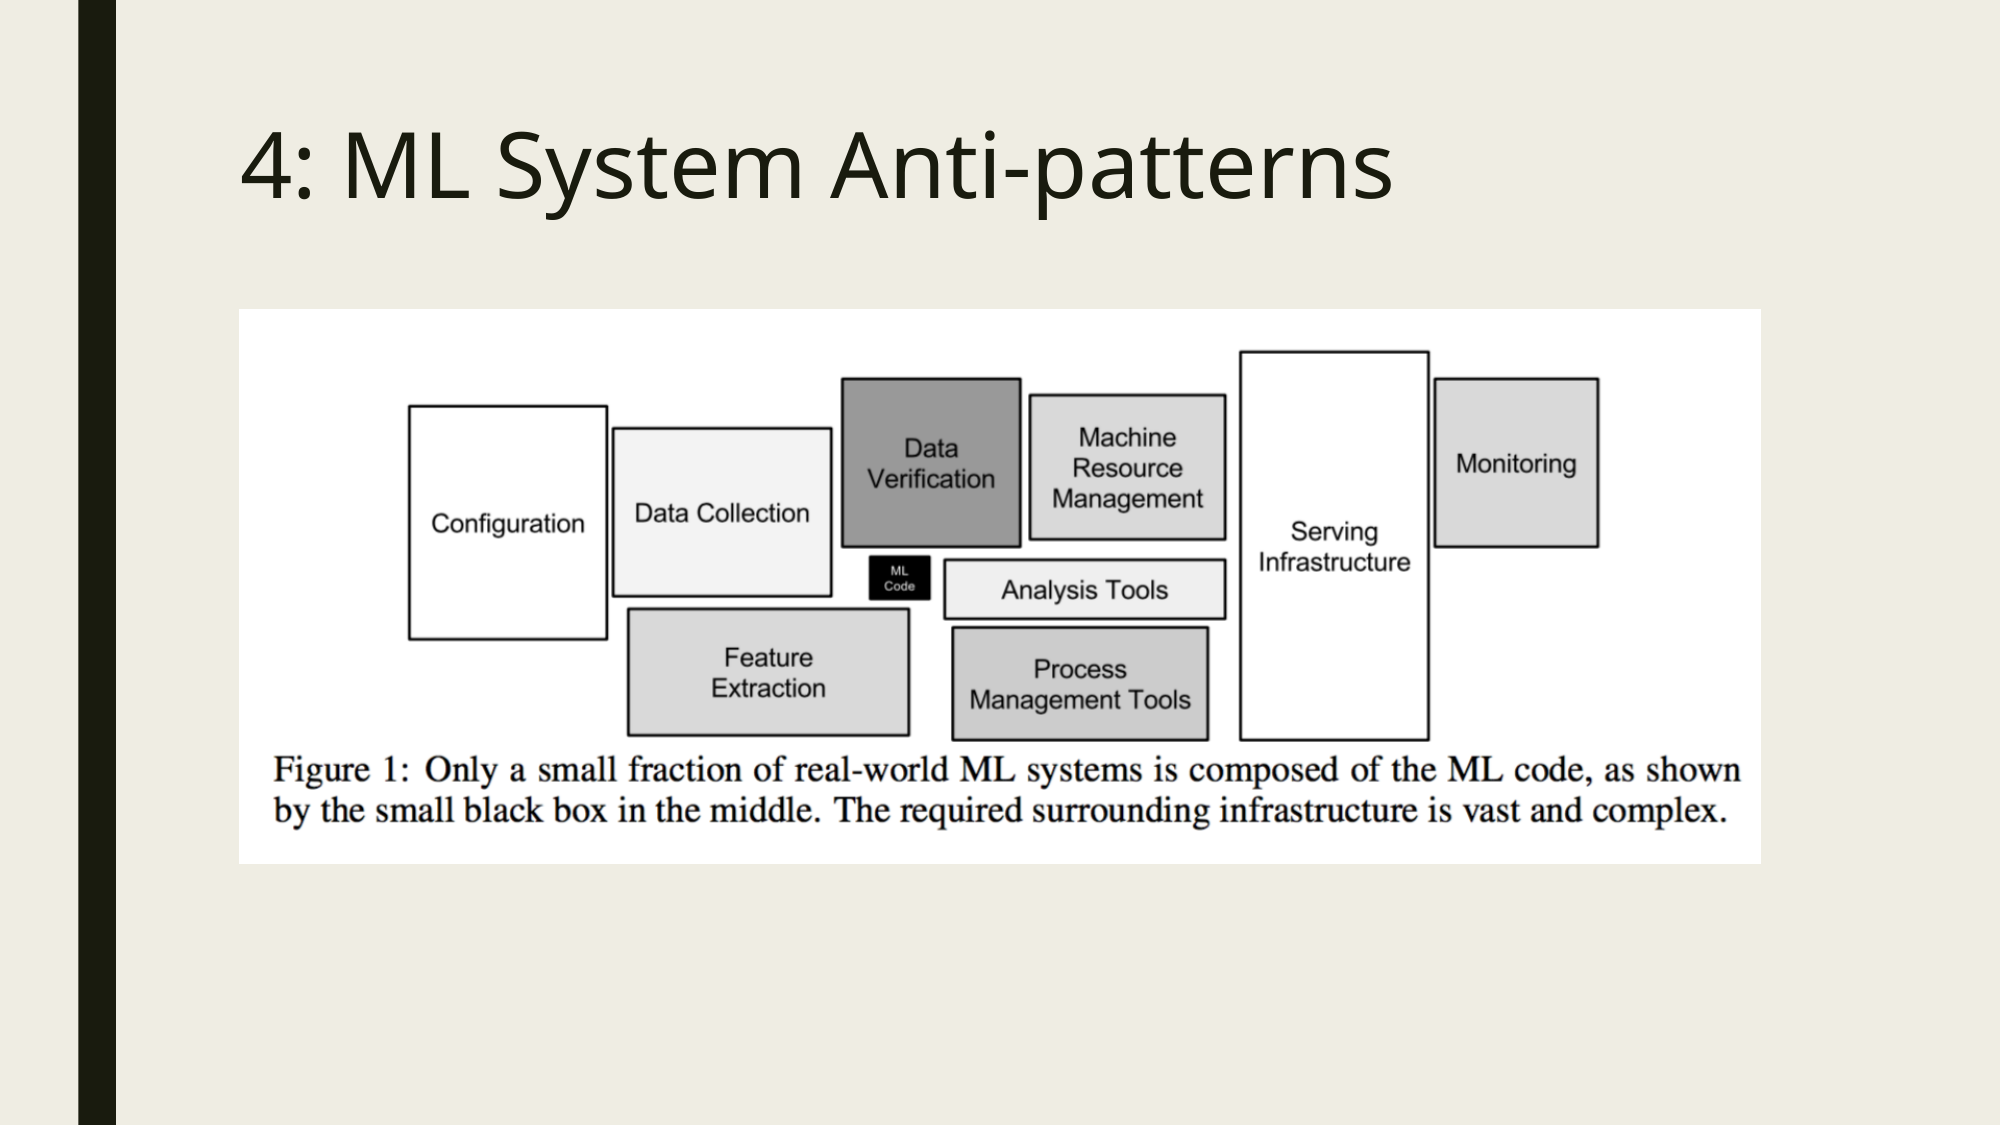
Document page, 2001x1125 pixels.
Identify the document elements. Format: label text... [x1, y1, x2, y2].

title 4: ML System Anti-patterns [225, 112, 1800, 357]
picture [239, 309, 1761, 864]
